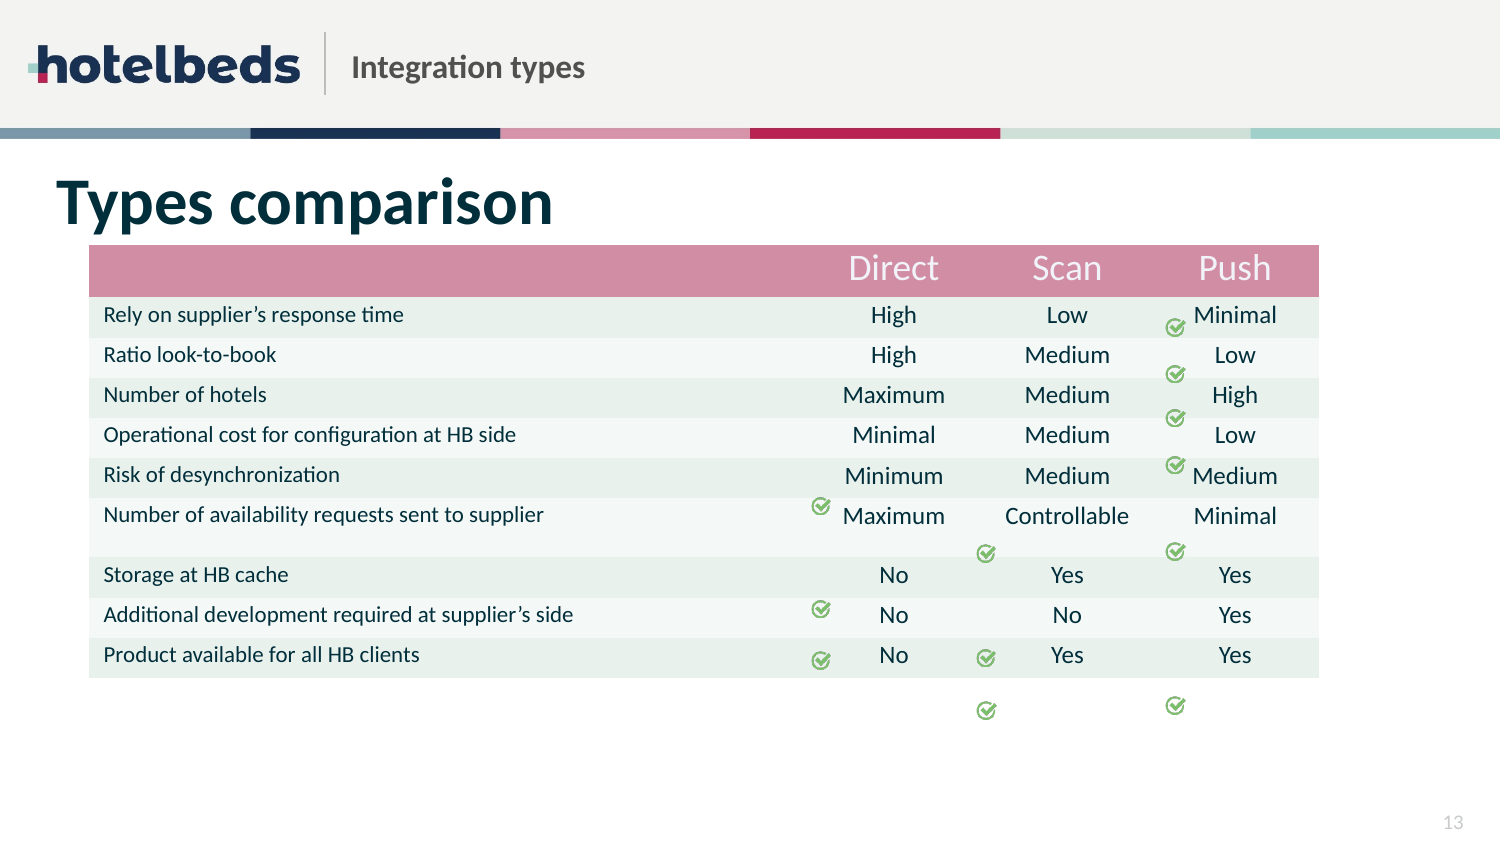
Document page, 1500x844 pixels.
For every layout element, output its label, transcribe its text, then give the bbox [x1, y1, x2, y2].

picture [974, 541, 999, 566]
table_cell Number of hotels [89, 378, 805, 418]
picture [808, 648, 833, 673]
picture [974, 645, 999, 670]
table_cell Minimal [1151, 297, 1319, 338]
table_cell Ratio look-to-book [89, 338, 805, 378]
table_cell Risk of desynchronization [89, 458, 805, 498]
table_cell Maximum [805, 378, 984, 418]
picture [808, 493, 833, 518]
table_cell Yes [1151, 598, 1319, 638]
table_cell Number of availability requests sent to supplier [89, 498, 805, 557]
text_box Types comparison [41, 150, 1306, 245]
table_cell Medium [1151, 458, 1319, 498]
table_cell Storage at HB cache [89, 557, 805, 598]
table_cell Low [1151, 338, 1319, 378]
table_cell High [805, 297, 984, 338]
picture [1163, 693, 1188, 718]
picture [1163, 362, 1188, 387]
picture [808, 597, 833, 622]
table_cell Low [1151, 418, 1319, 458]
table_cell Minimal [805, 418, 984, 458]
table_cell Medium [984, 378, 1151, 418]
picture [1163, 452, 1188, 477]
table_cell Yes [1151, 557, 1319, 598]
table_cell Medium [984, 338, 1151, 378]
table_header Push [1151, 245, 1319, 297]
table_header [89, 245, 805, 297]
table_cell High [805, 338, 984, 378]
table_cell Medium [984, 418, 1151, 458]
title Integration types [336, 8, 1456, 127]
table_cell High [1151, 378, 1319, 418]
table_cell Medium [984, 458, 1151, 498]
table_cell Operational cost for configuration at HB side [89, 418, 805, 458]
table_cell No [805, 557, 984, 598]
table_header Direct [805, 245, 984, 297]
table_cell No [805, 638, 984, 678]
table_cell Yes [1151, 638, 1319, 678]
picture [1163, 539, 1188, 564]
table_cell Product available for all HB clients [89, 638, 805, 678]
table_header Scan [984, 245, 1151, 297]
table_cell No [805, 598, 984, 638]
slide_number 13 [1328, 794, 1479, 844]
picture [0, 0, 1500, 139]
table_cell No [984, 598, 1151, 638]
table_cell Yes [984, 638, 1151, 678]
table_cell Maximum [805, 498, 984, 557]
picture [1163, 405, 1188, 430]
table_cell Additional development required at supplier’s side [89, 598, 805, 638]
table_cell Controllable [984, 498, 1151, 557]
table_cell Minimum [805, 458, 984, 498]
table_cell Low [984, 297, 1151, 338]
table_cell Yes [984, 557, 1151, 598]
table_cell Minimal [1151, 498, 1319, 557]
picture [974, 698, 999, 723]
table_cell Rely on supplier’s response time [89, 297, 805, 338]
picture [1163, 315, 1188, 340]
